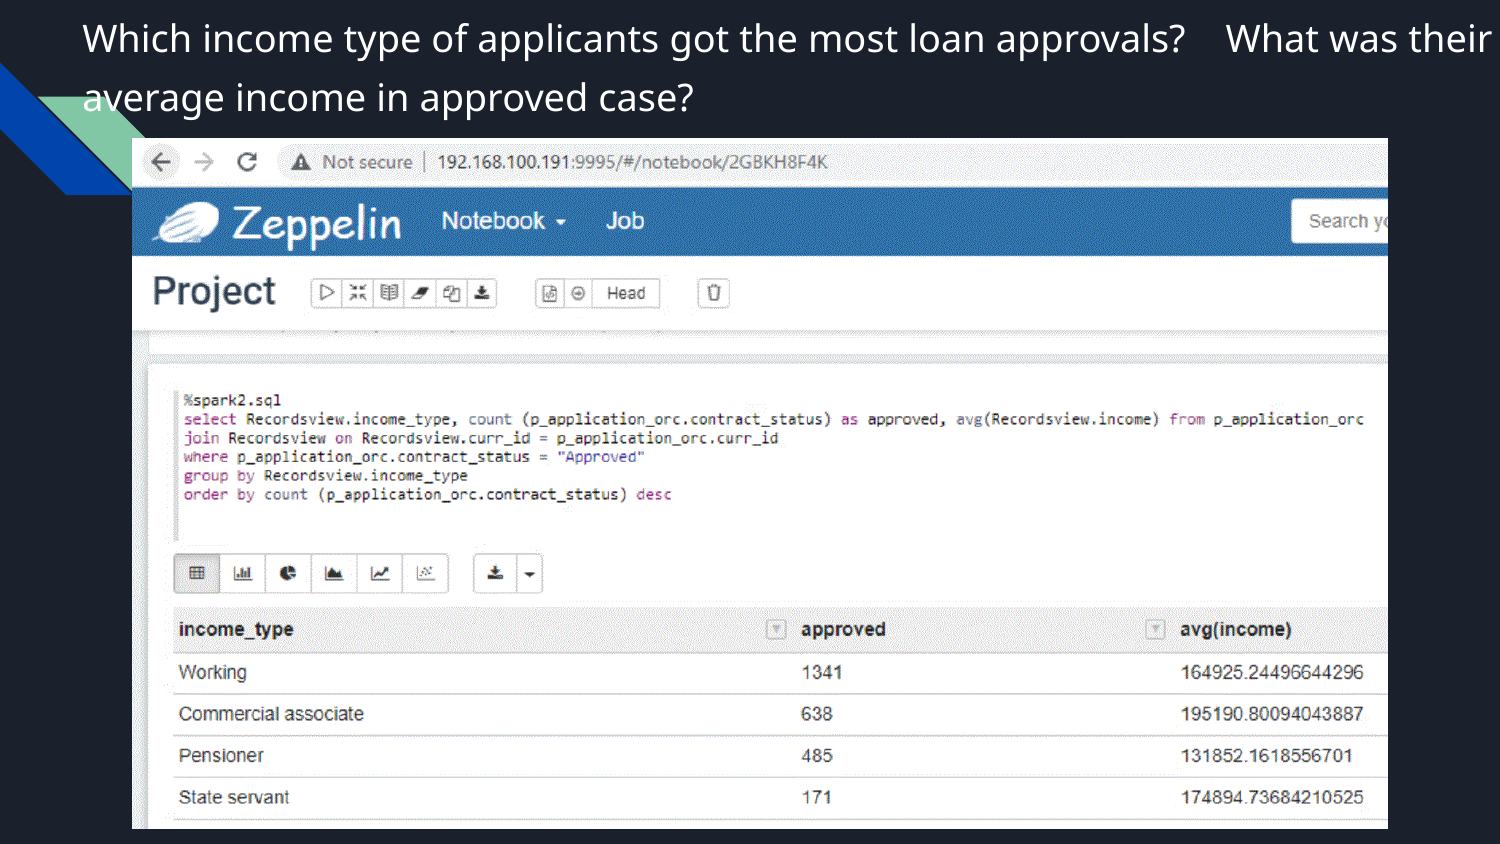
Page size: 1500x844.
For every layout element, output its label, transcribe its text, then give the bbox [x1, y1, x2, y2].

picture [132, 138, 1388, 829]
title Which income type of applicants got the most loan approvals? What was their average income in approved case? [67, 0, 1500, 139]
